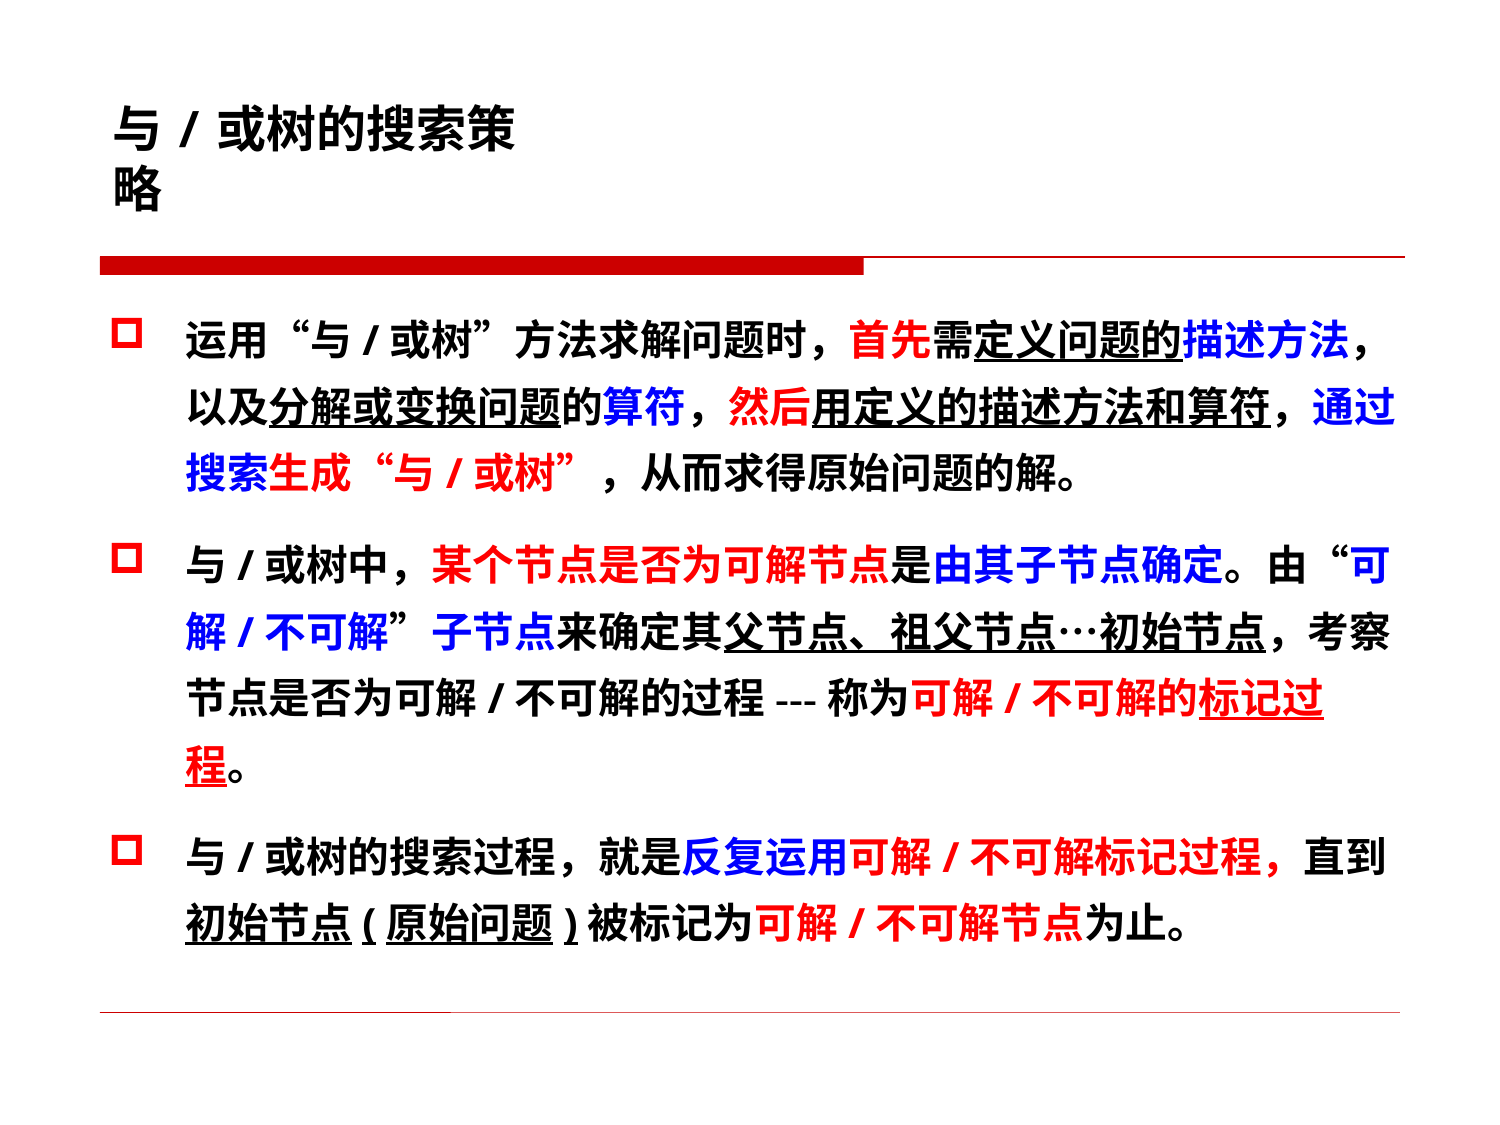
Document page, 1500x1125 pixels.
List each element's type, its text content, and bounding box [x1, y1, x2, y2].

text_box 运用“与/或树”方法求解问题时，首先需定义问题的描述方法，以及分解或变换问题的算符，然后用定义的描述方法和算符，通过搜索生成“与/或树”，从而求得原始问题的解。 与/或树中，某个节点是否为可解节点是由其子节点确定。由“可解/不可解”子节点来确定其父节点、祖父节点…初始节点，考察节点是否为可解/不可解的过程---称为可解/不可解的标记过程。 与/或树的搜索过程，就是反复运用可解/不可解标记过程，直到初始节点(原始问题)被标记为可解/不可解节点为止。 [108, 289, 1413, 888]
title 与/或树的搜索策略 [112, 29, 563, 218]
